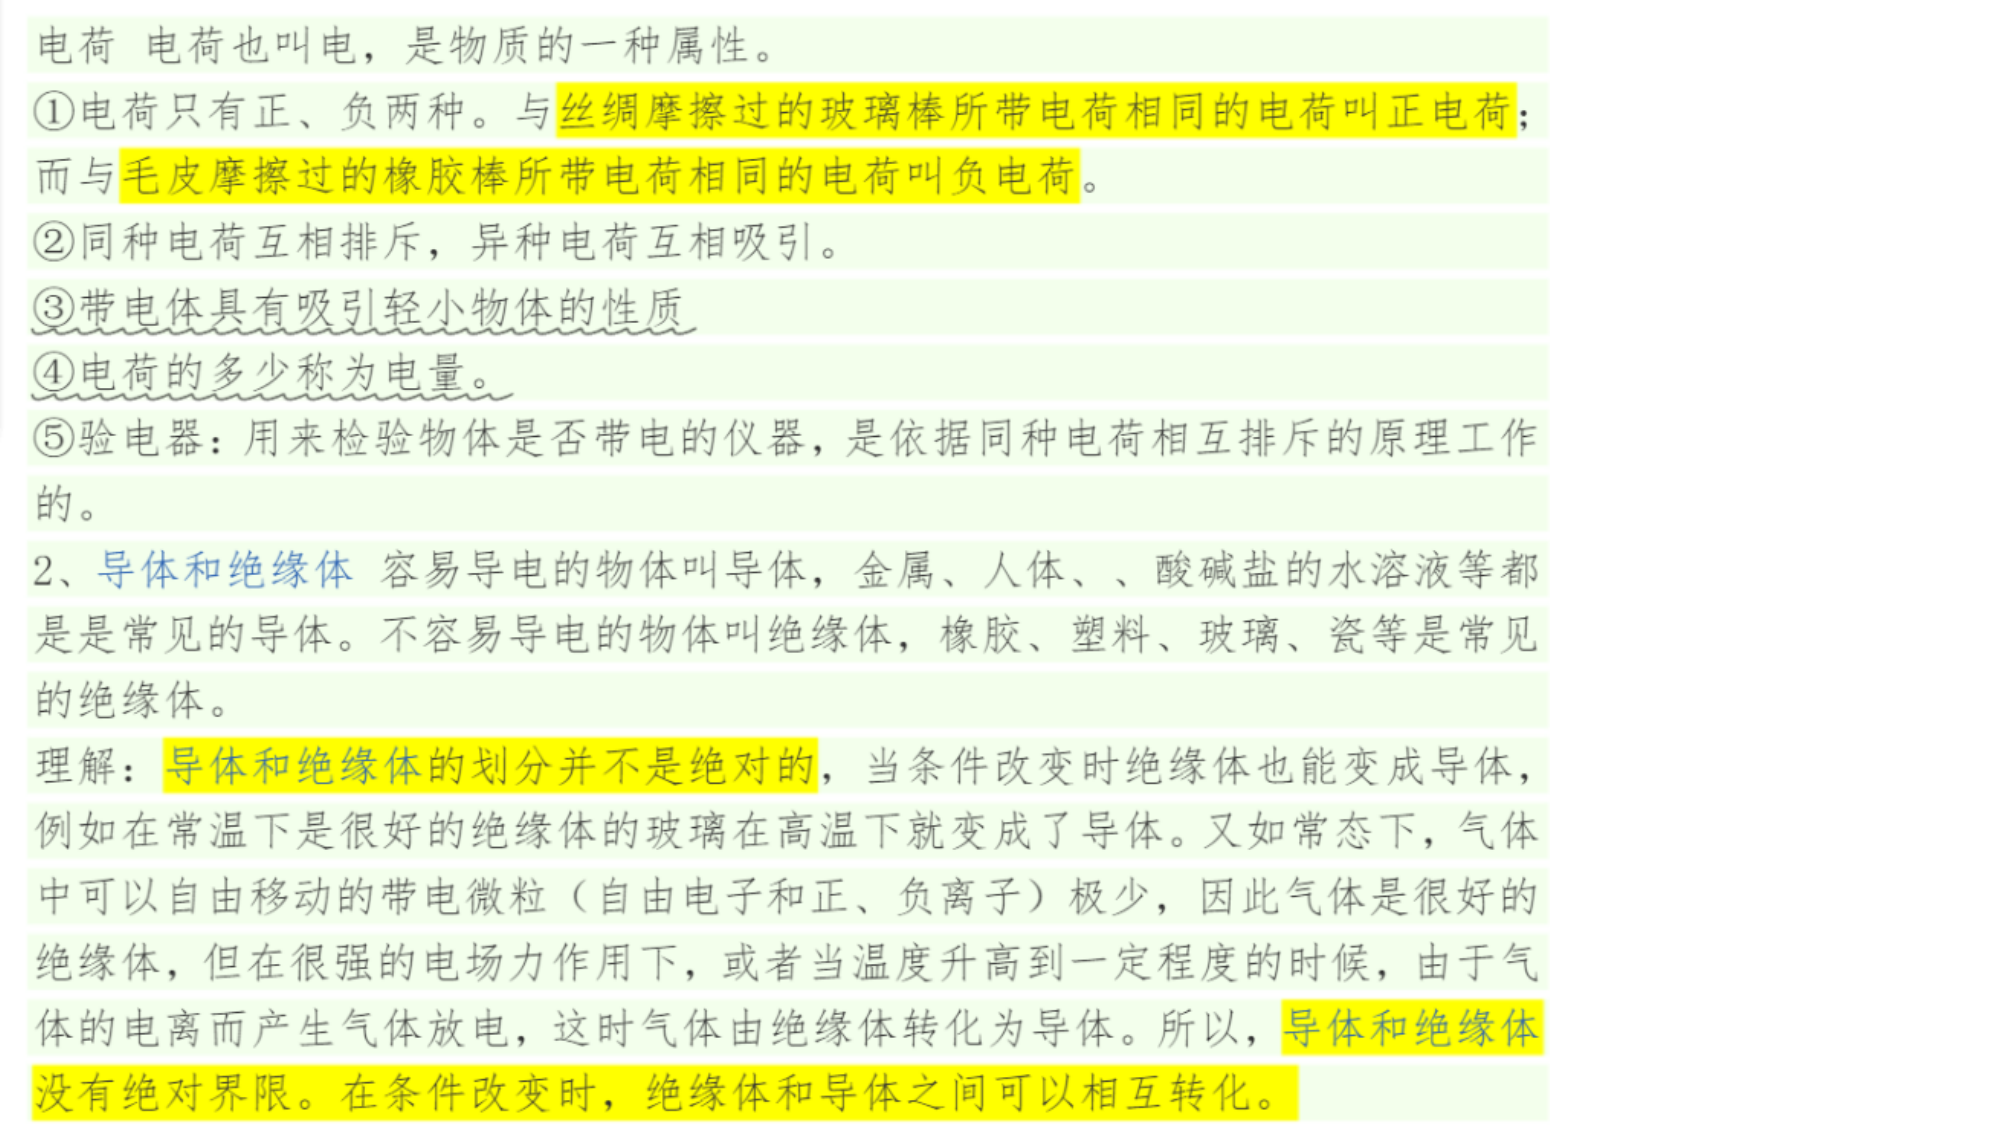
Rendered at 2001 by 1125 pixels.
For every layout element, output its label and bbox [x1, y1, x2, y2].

picture [0, 0, 1550, 1125]
